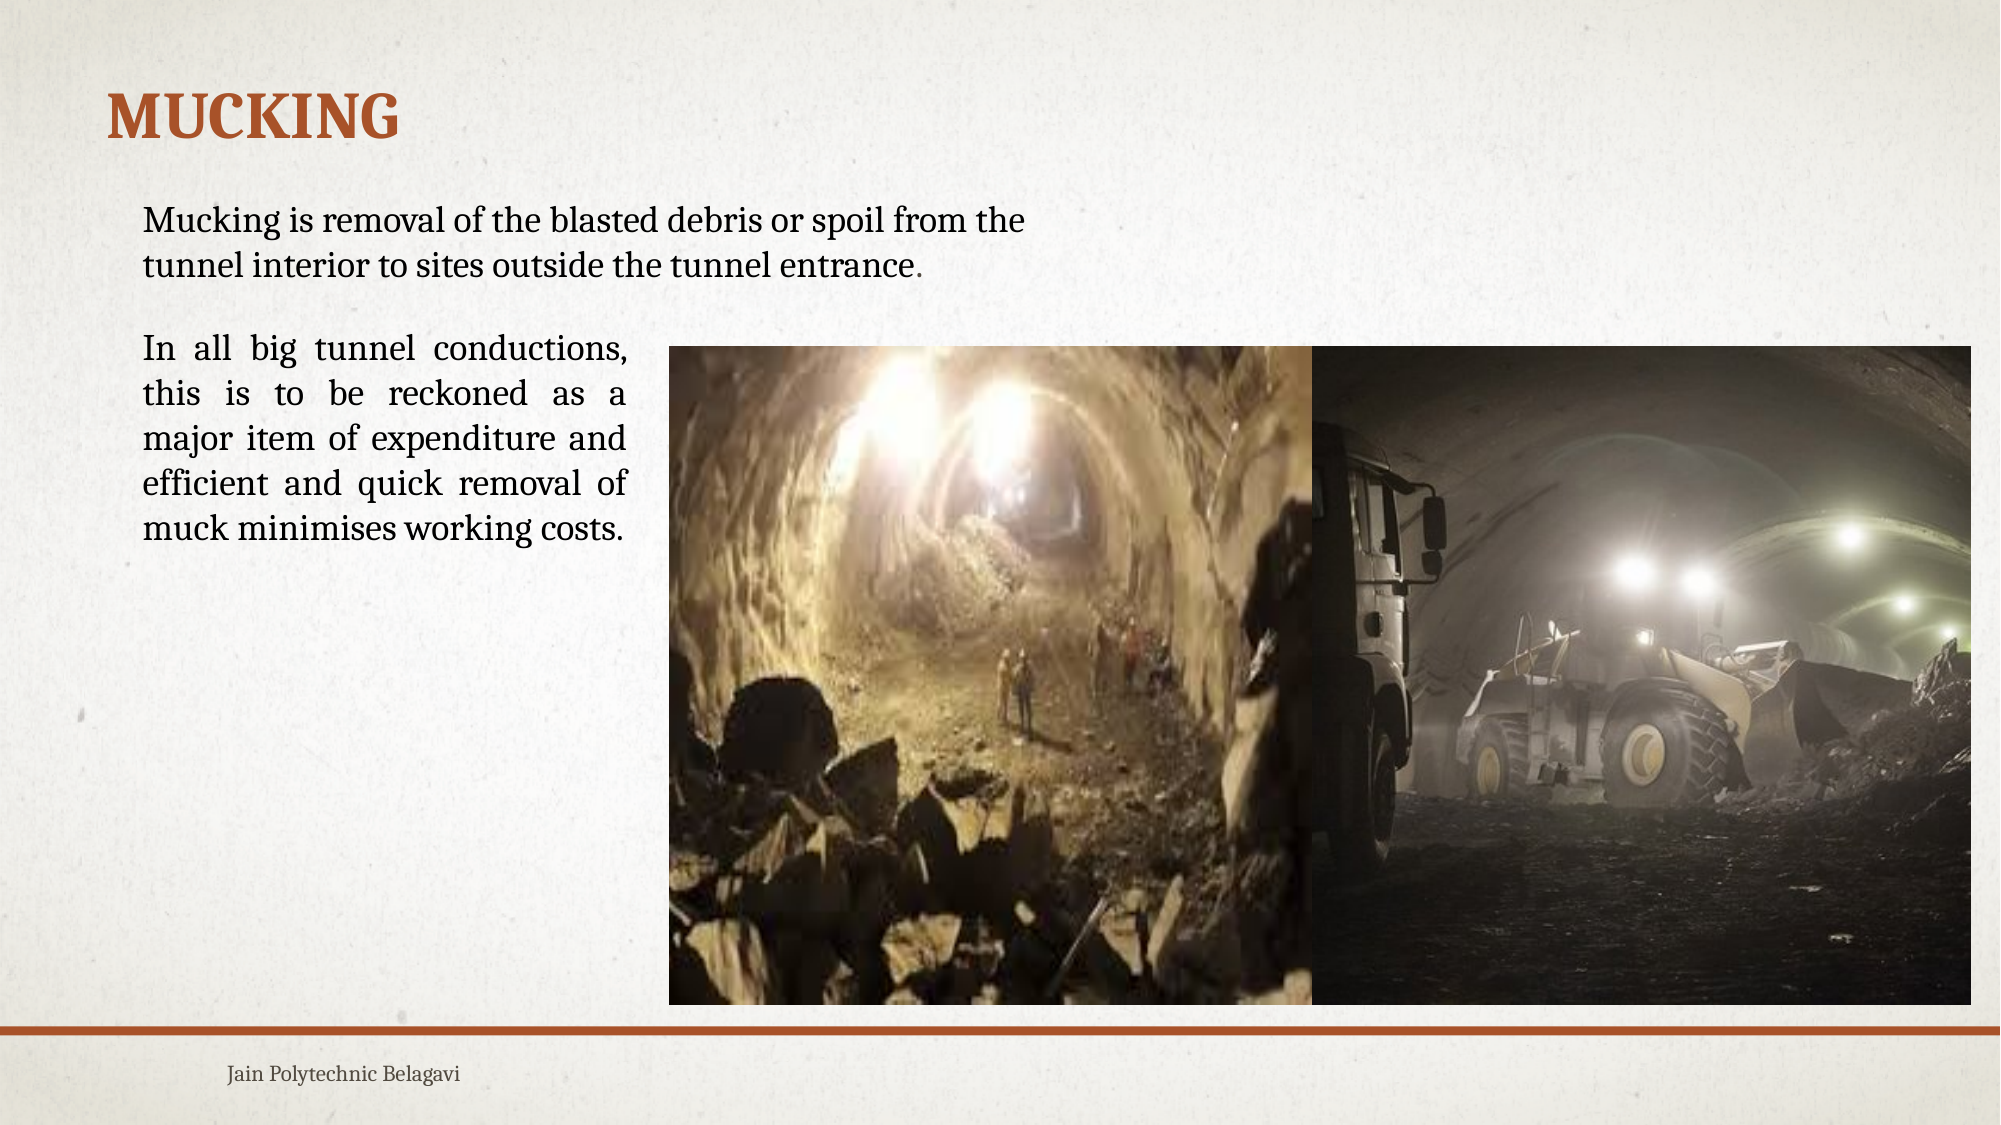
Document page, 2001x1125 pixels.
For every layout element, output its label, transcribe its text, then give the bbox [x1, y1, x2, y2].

title MUCKING [91, 44, 1570, 161]
picture [0, 0, 2001, 1125]
text_box Mucking is removal of the blasted debris or spoil from the tunnel interior to sites outside the tunnel entrance. [127, 187, 1044, 293]
footer Jain Polytechnic Belagavi [212, 1053, 1063, 1093]
text_box In all big tunnel conductions, this is to be reckoned as a major item of expenditure and efficient and quick removal of muck minimises working costs. [127, 315, 643, 601]
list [669, 346, 1311, 1005]
